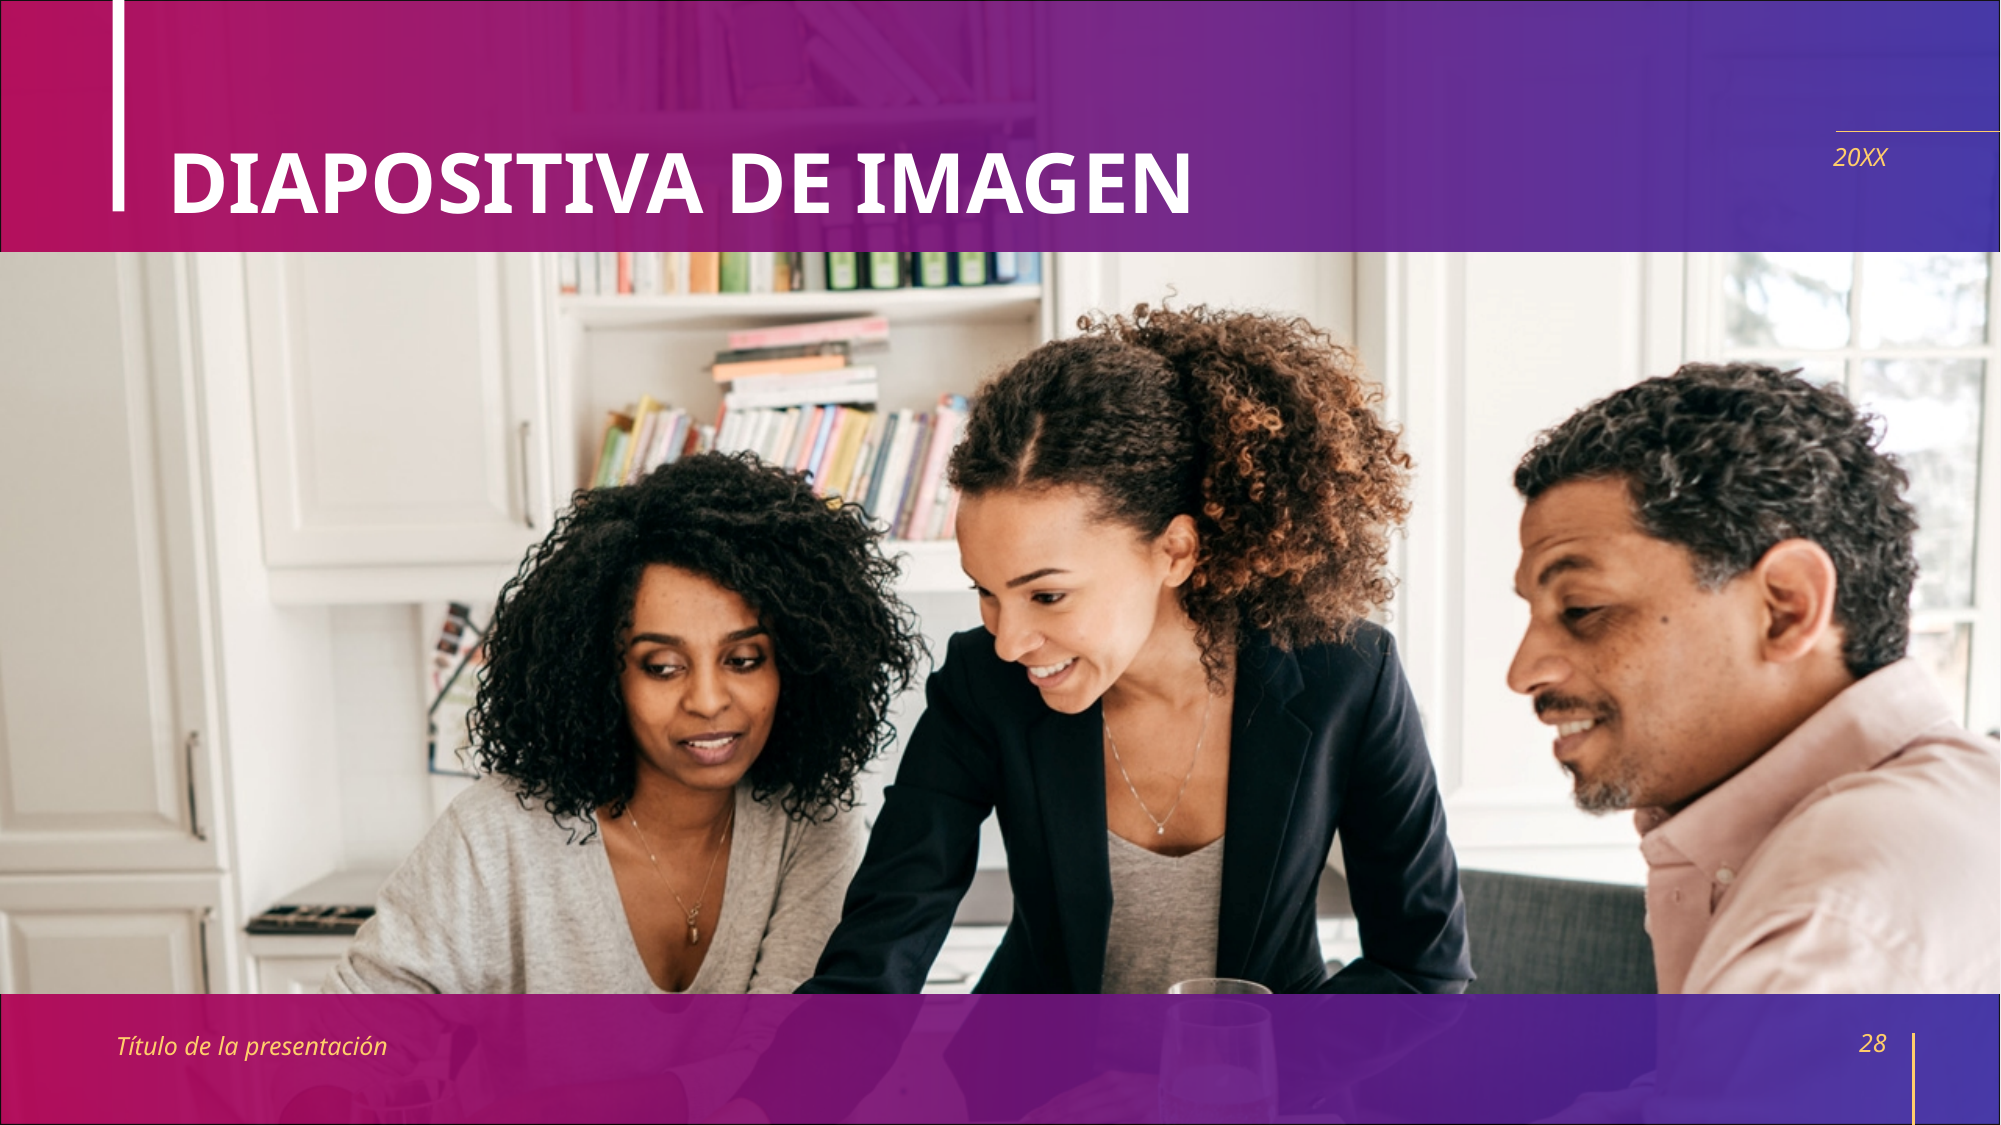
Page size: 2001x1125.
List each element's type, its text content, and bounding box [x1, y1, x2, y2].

picture [0, 0, 2001, 1125]
list 20XX [1818, 137, 1919, 192]
footer Título de la presentación [100, 1015, 636, 1075]
title DIAPOSITIVA DE IMAGEN [152, 77, 1878, 252]
slide_number 28 [1451, 1015, 1902, 1075]
